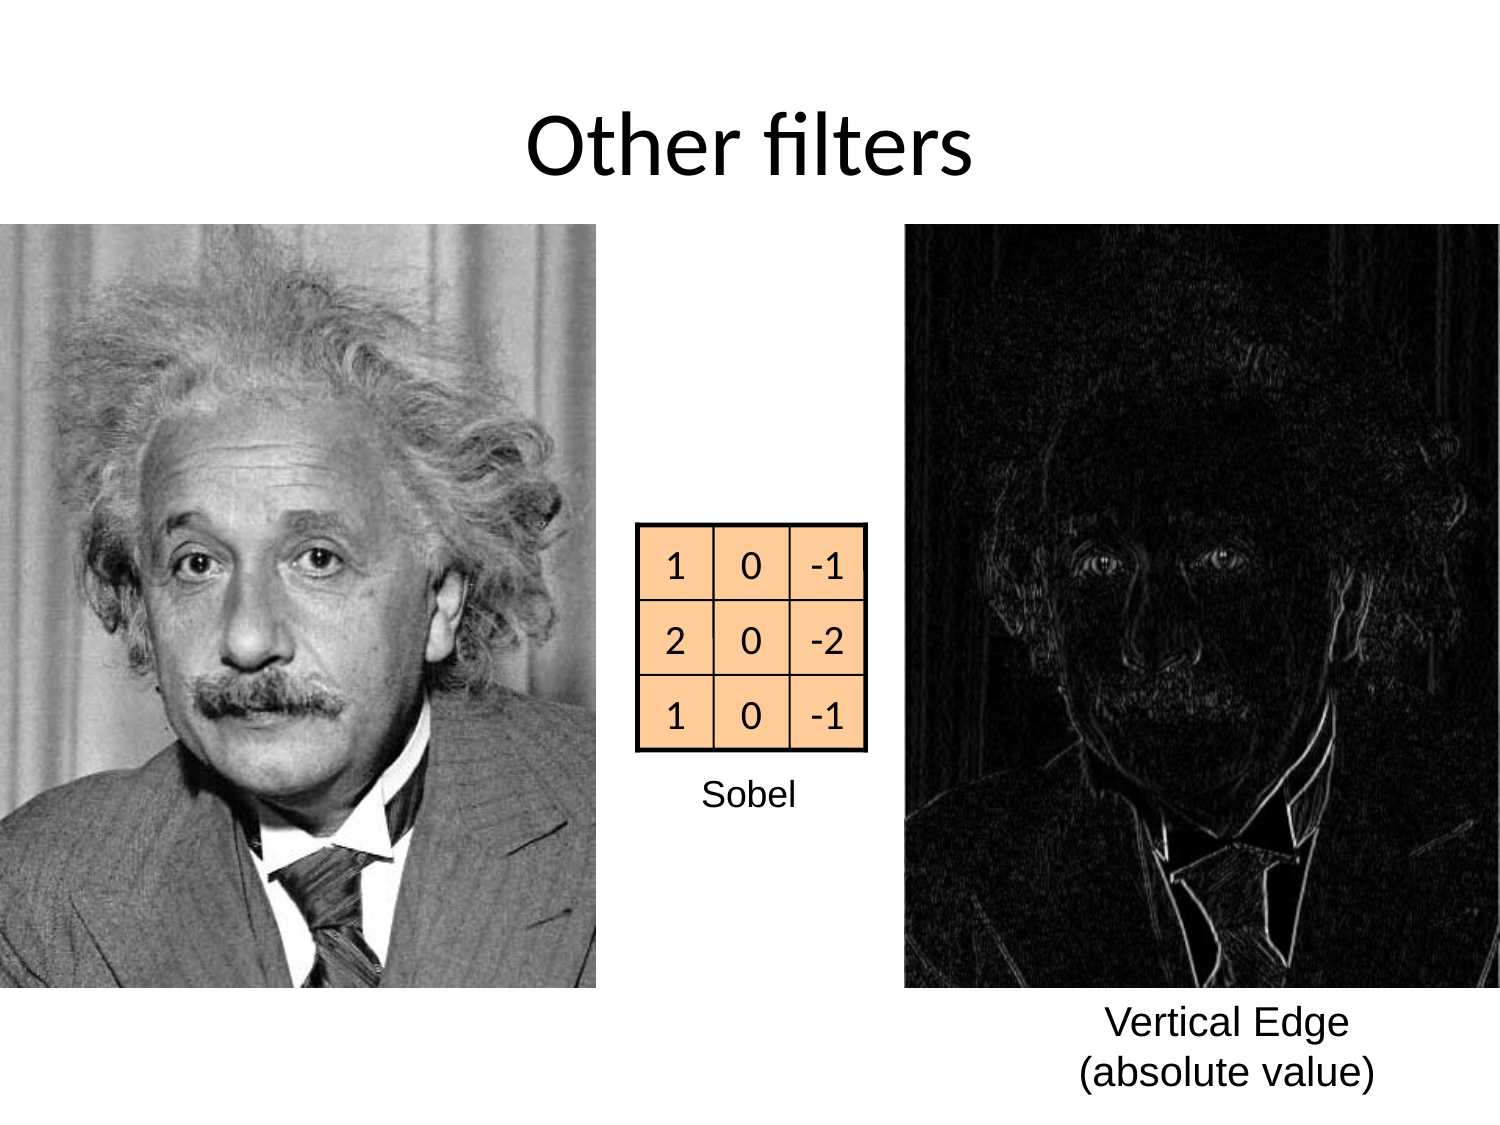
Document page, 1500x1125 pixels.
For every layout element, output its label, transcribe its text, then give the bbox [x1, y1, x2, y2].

text_box Sobel [686, 762, 812, 823]
picture [0, 224, 596, 988]
picture [904, 224, 1500, 988]
title Other filters [75, 45, 1425, 233]
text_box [637, 524, 866, 751]
text_box Vertical Edge (absolute value) [1063, 997, 1391, 1103]
